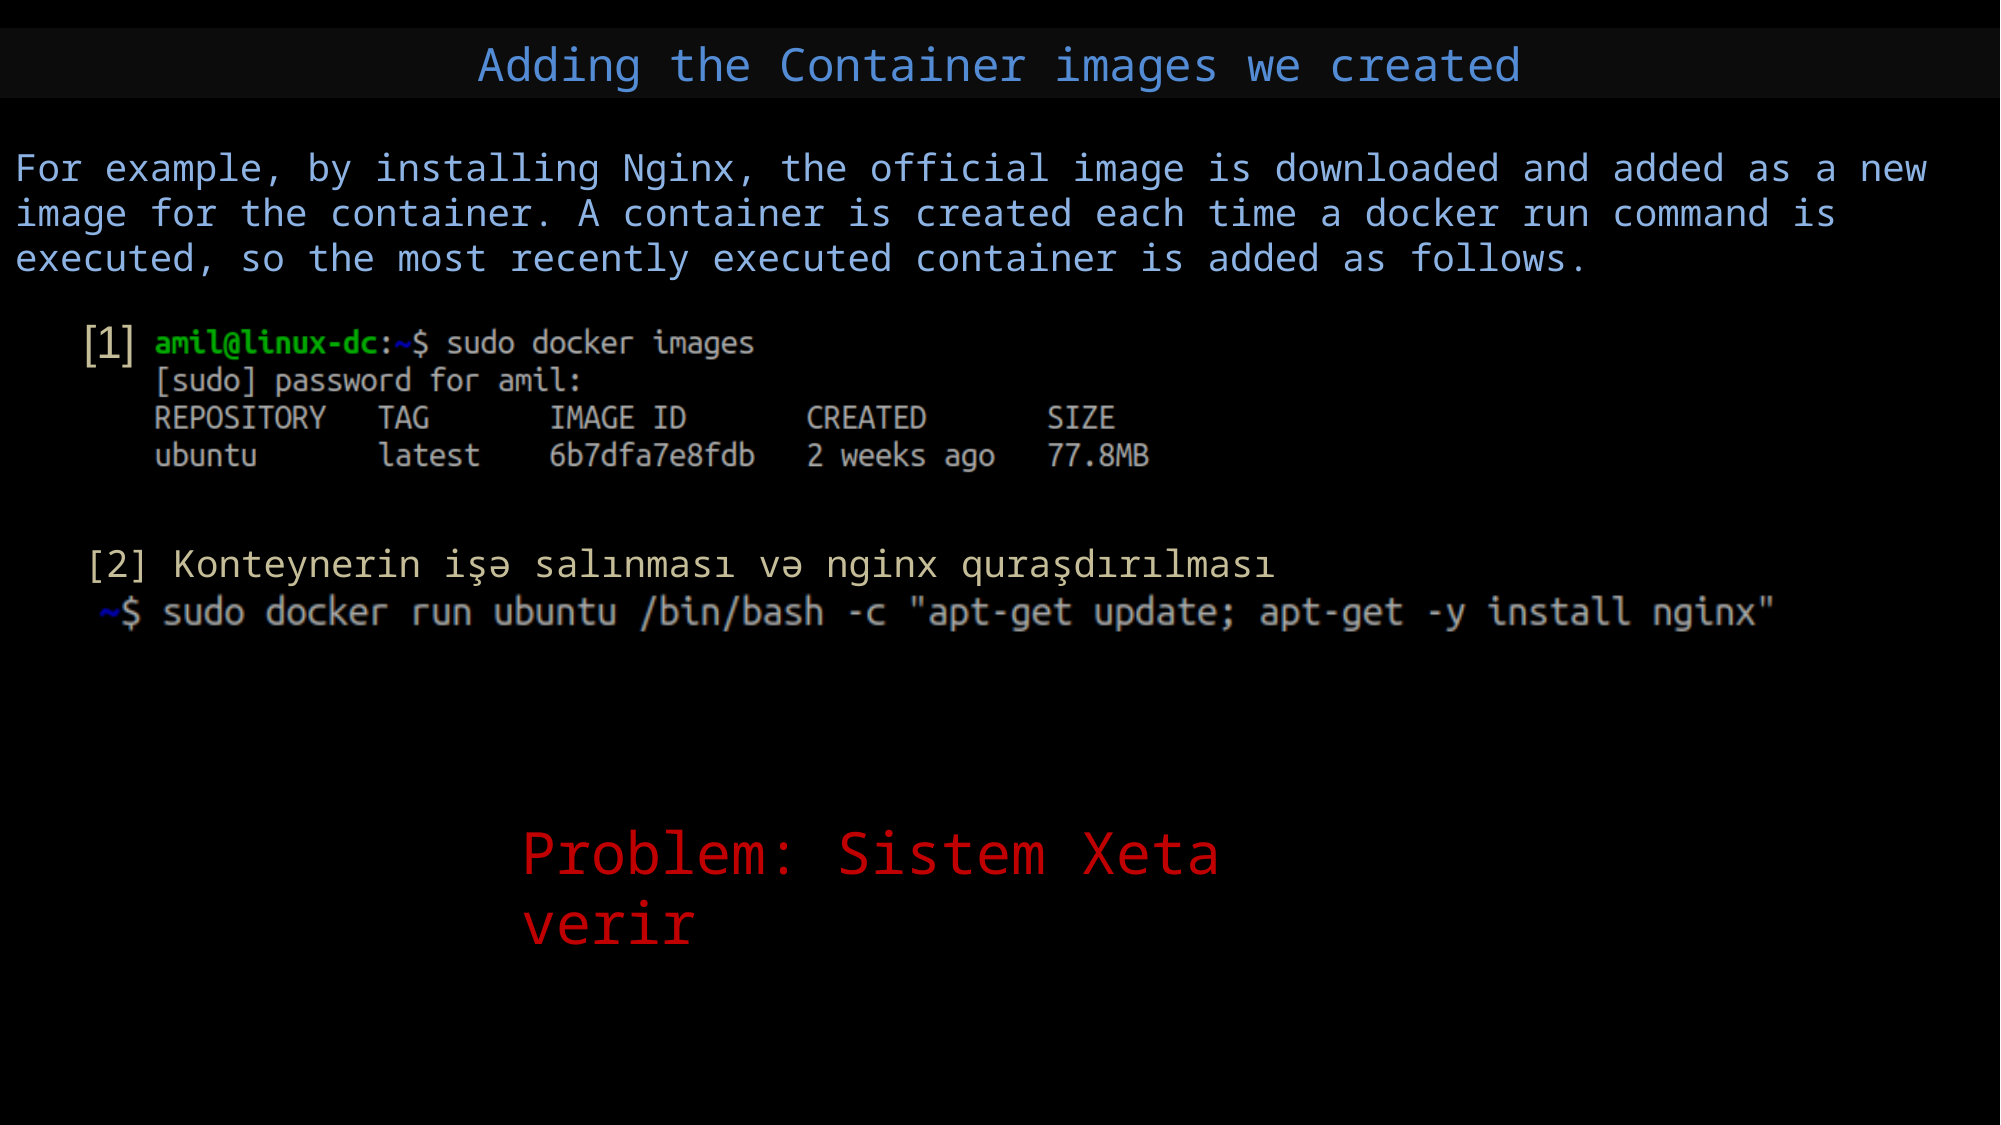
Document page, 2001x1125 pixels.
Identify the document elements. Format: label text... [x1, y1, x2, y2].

text_box For example, by installing Nginx, the official image is downloaded and added as a new image for the container. A container is created each time a docker run command is executed, so the most recently executed container is added as follows. [0, 136, 2000, 287]
text_box [1] [68, 305, 151, 376]
text_box Adding the Container images we created [0, 27, 2000, 98]
text_box Problem: Sistem Xeta verir [506, 808, 1379, 964]
picture [153, 325, 1225, 478]
picture [98, 589, 1787, 634]
text_box [2] Konteynerin işə salınması və nginx quraşdırılması [68, 532, 1464, 593]
